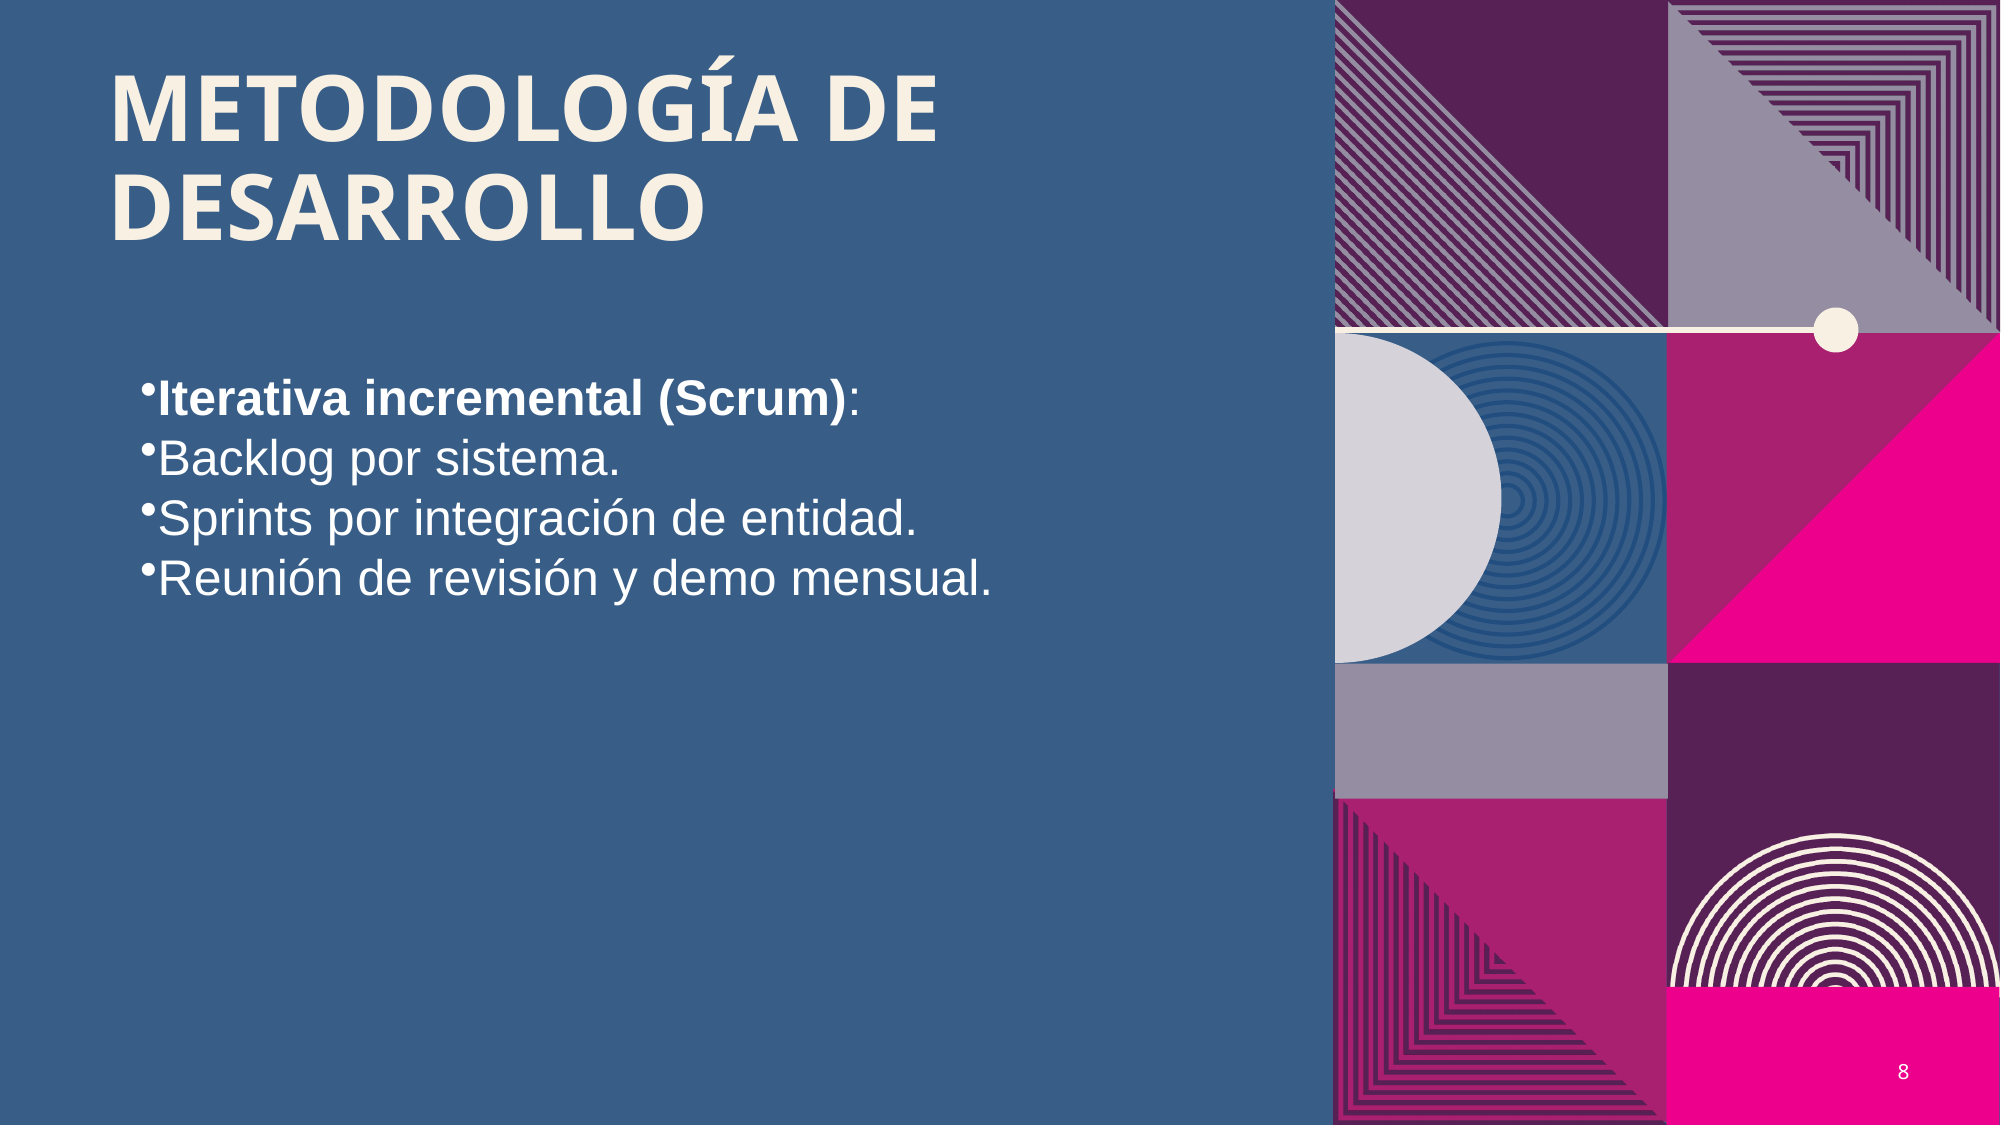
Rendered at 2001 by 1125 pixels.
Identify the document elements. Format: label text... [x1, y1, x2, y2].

picture [1669, 833, 2001, 998]
slide_number 8 [1849, 1042, 1925, 1103]
list Iterativa incremental (Scrum): Backlog por sistema. Sprints por integración de entidad. Reunión de revisión y demo mensual. [125, 181, 1019, 835]
picture [1333, 791, 1667, 1125]
title Metodología de Desarrollo [92, 55, 1280, 382]
picture [1335, 0, 2001, 333]
